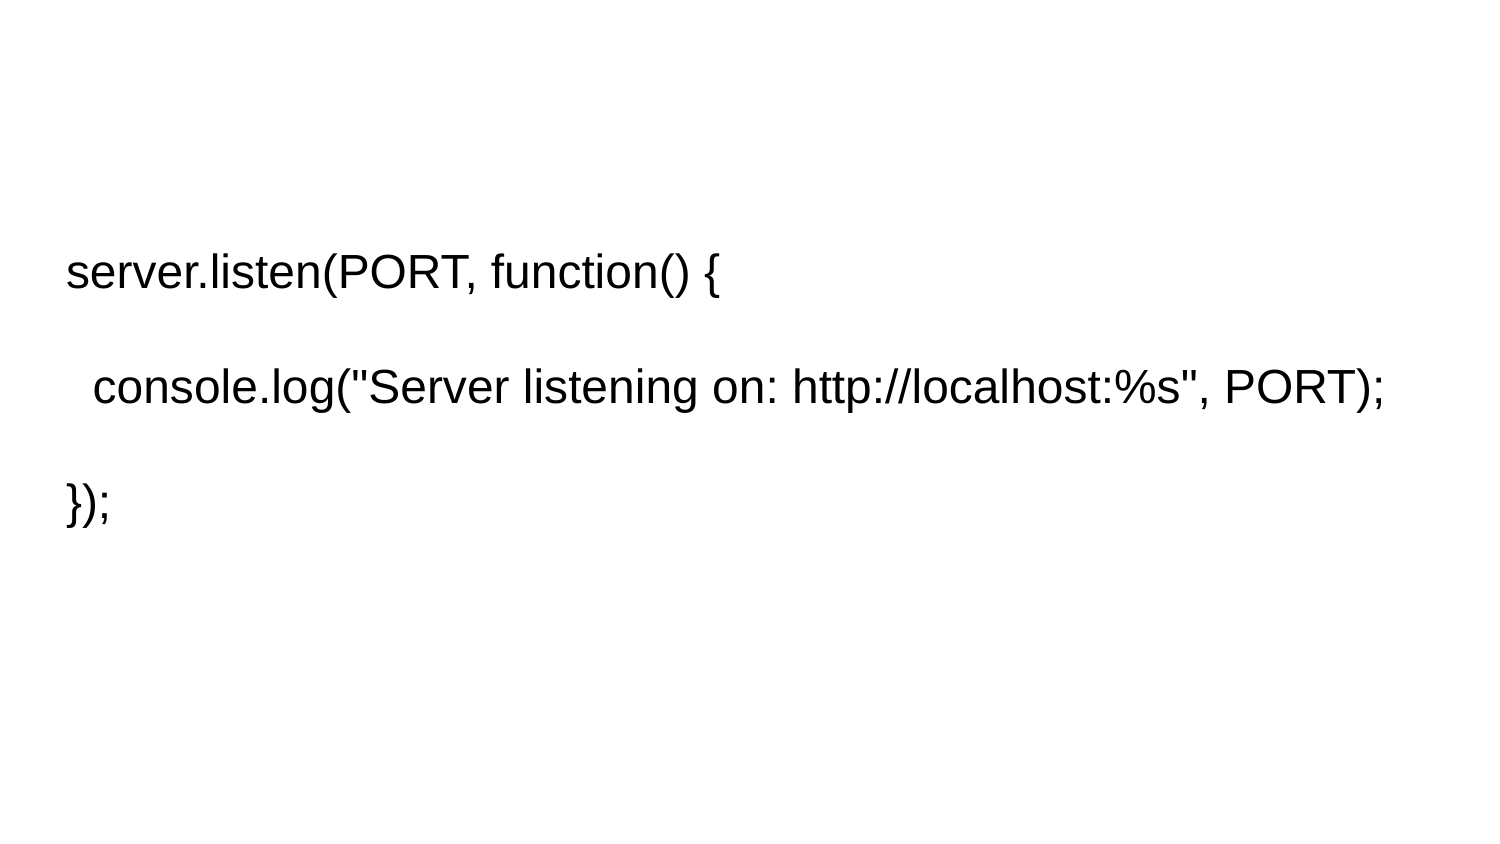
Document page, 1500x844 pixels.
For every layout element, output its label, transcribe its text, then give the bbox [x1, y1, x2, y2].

title server.listen(PORT, function() { console.log("Server listening on: http://localhost:%s", PORT); }); [51, 352, 1449, 491]
